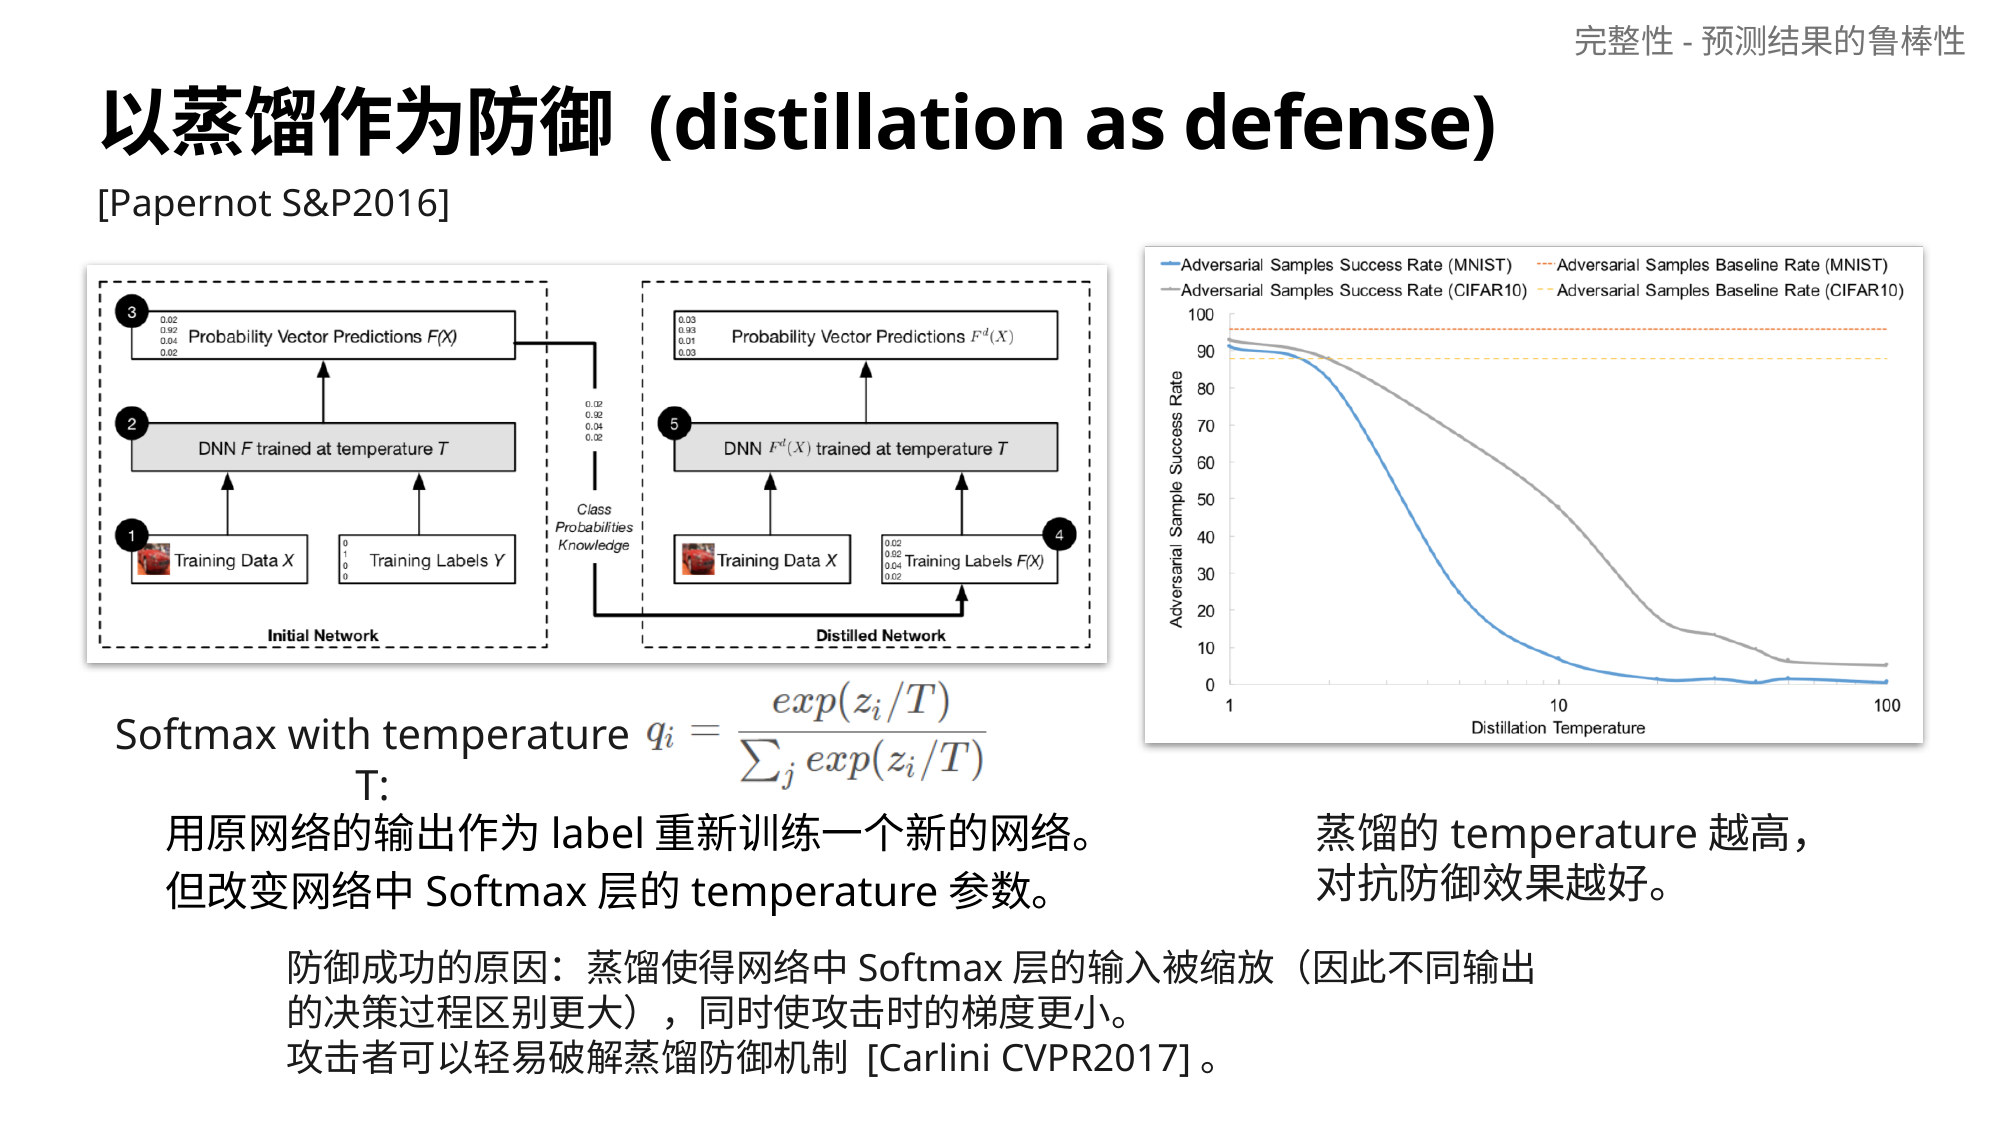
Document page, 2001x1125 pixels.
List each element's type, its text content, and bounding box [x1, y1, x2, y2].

text_box [Papernot S&P2016] [7, 171, 466, 232]
text_box 蒸馏的temperature越高，对抗防御效果越好。 [1315, 807, 1796, 908]
text_box Softmax with temperature T: [96, 708, 649, 809]
text_box 完整性-预测结果的鲁棒性 [1559, 13, 1982, 68]
title 以蒸馏作为防御 (distillation as defense) [96, 75, 1904, 166]
picture [77, 259, 1115, 791]
list 用原网络的输出作为label重新训练一个新的网络。 但改变网络中Softmax层的temperature参数。 [165, 806, 1113, 918]
picture [1136, 240, 1931, 755]
text_box 防御成功的原因：蒸馏使得网络中Softmax层的输入被缩放（因此不同输出的决策过程区别更大），同时使攻击时的梯度更小。 攻击者可以轻易破解蒸馏防御机制 [Carlini CVPR2017]。 [271, 936, 1557, 1087]
